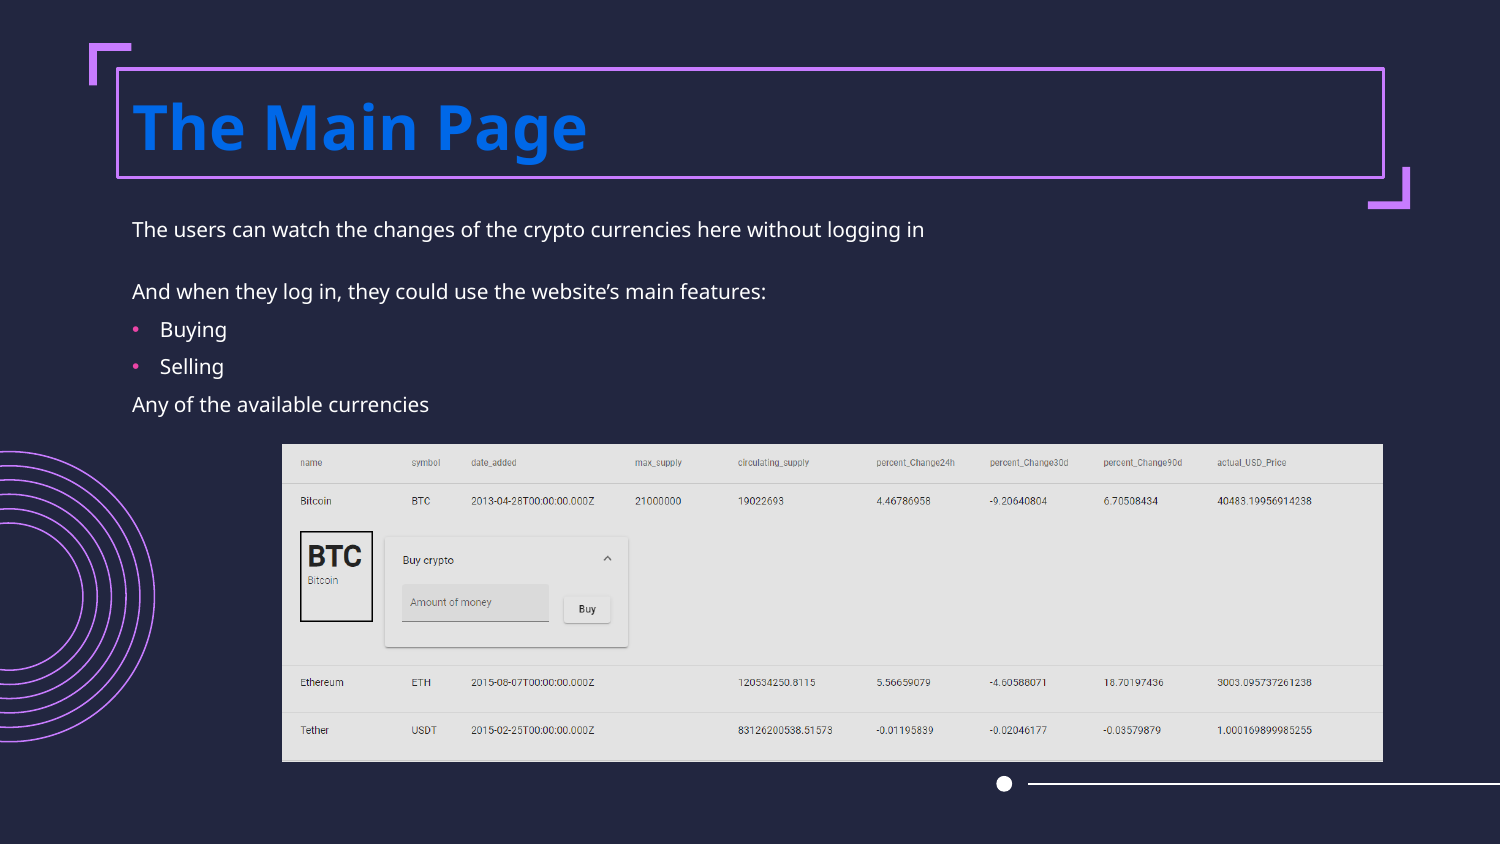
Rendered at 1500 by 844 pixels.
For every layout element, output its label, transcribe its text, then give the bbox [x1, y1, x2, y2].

picture [282, 444, 1384, 762]
list The users can watch the changes of the crypto currencies here without logging in And when they log in, they could use the website’s main features: Buying Selling Any of the available currencies [116, 218, 1383, 435]
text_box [88, 42, 1411, 210]
